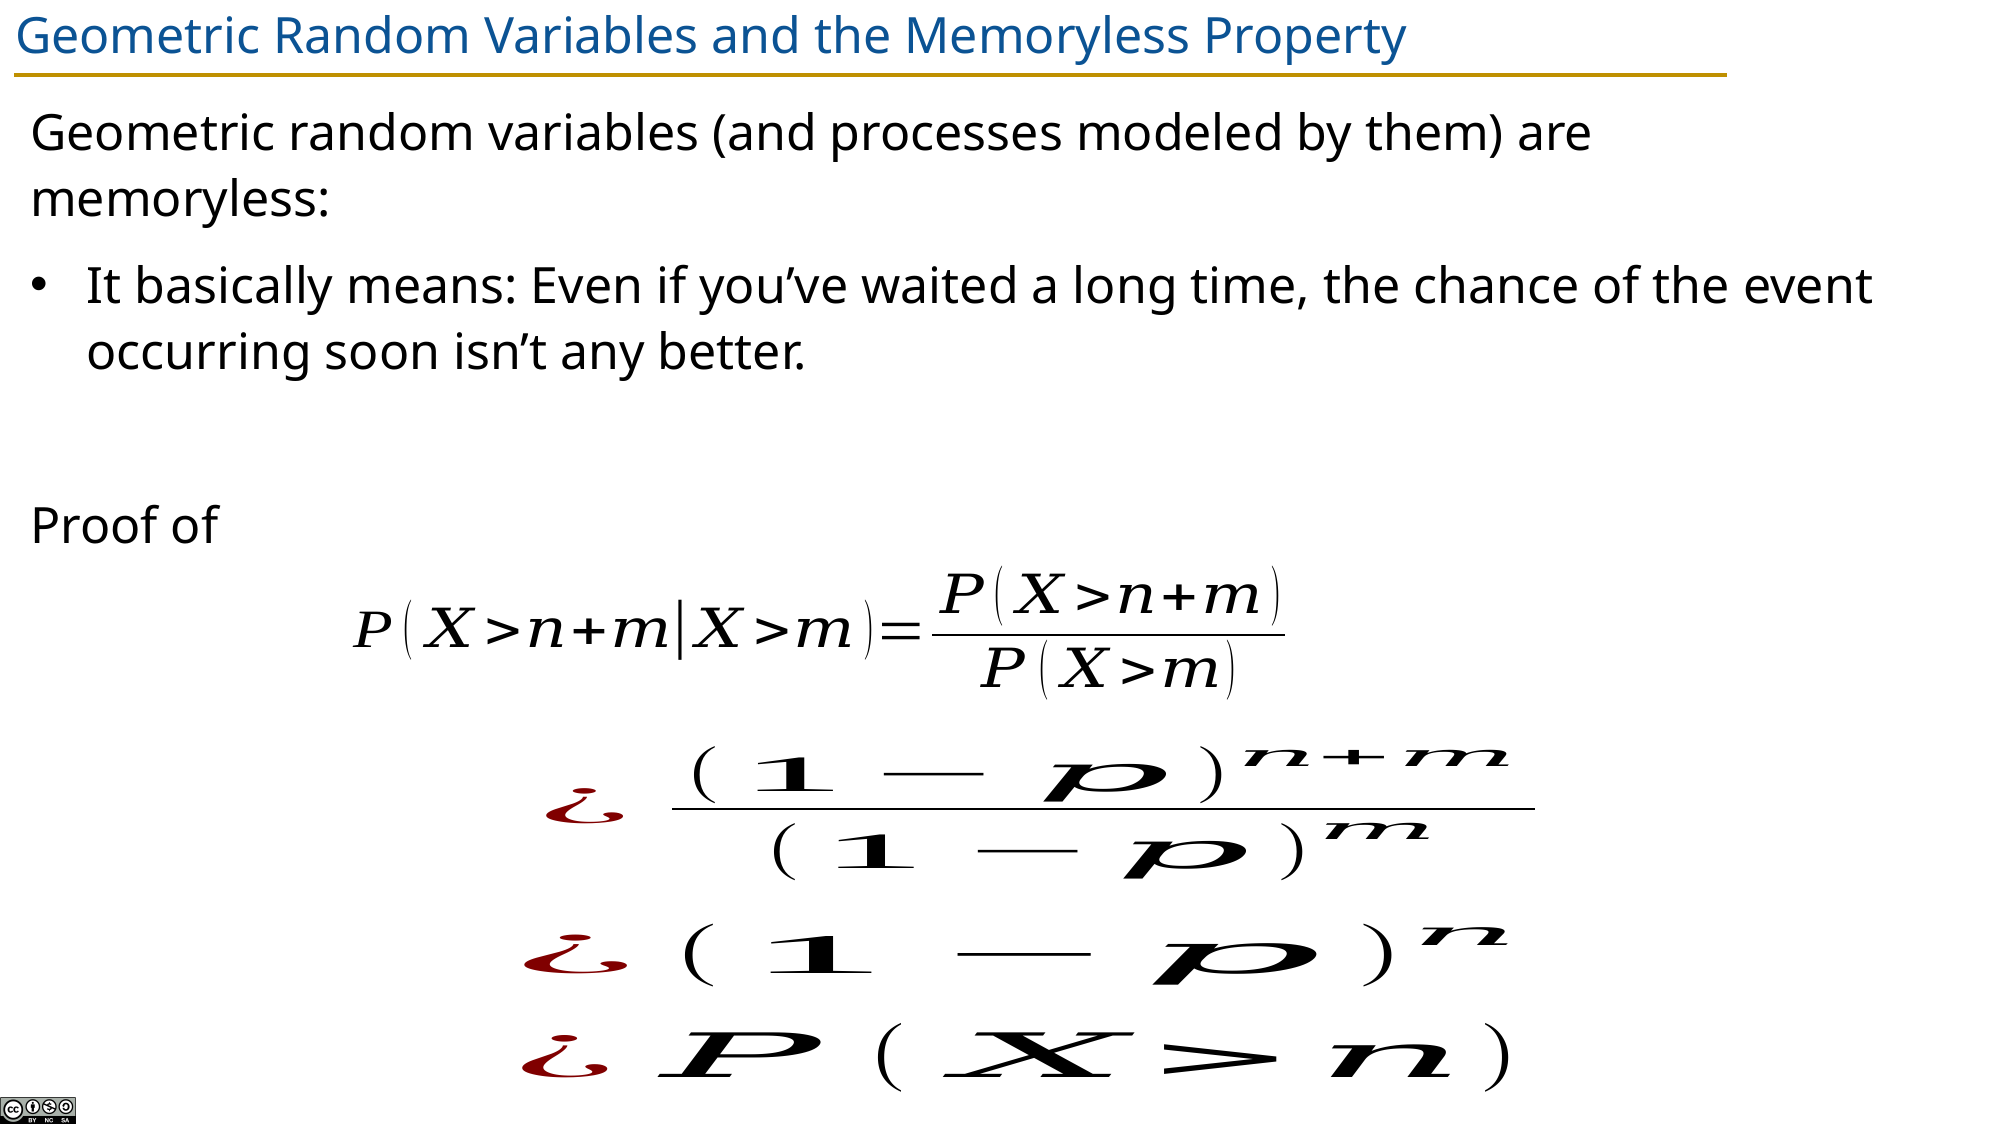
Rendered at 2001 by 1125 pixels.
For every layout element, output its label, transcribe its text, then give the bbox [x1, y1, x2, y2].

title Geometric Random Variables and the Memoryless Property [0, 0, 1725, 75]
picture [0, 1097, 76, 1124]
